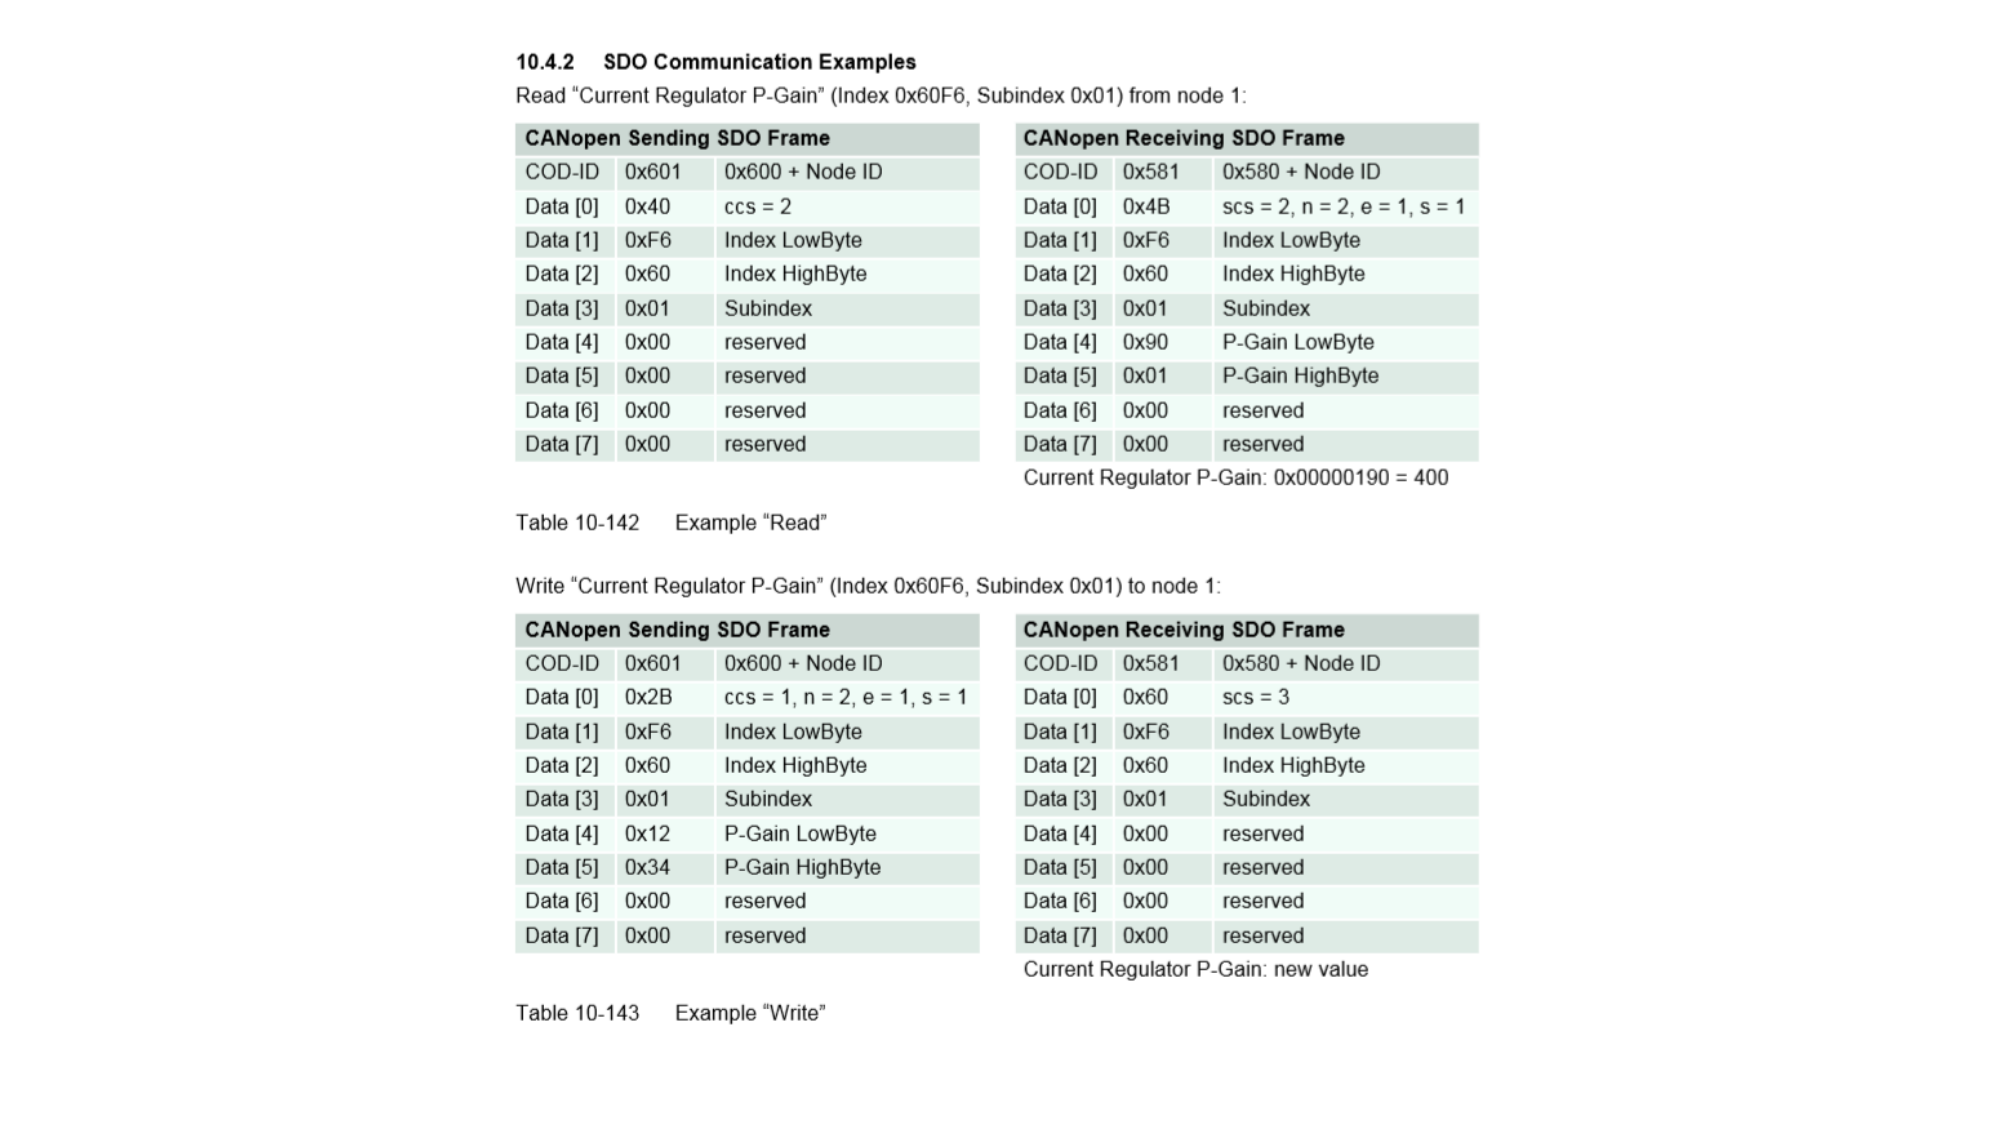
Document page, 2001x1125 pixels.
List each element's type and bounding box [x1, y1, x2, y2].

picture [513, 44, 1487, 1031]
